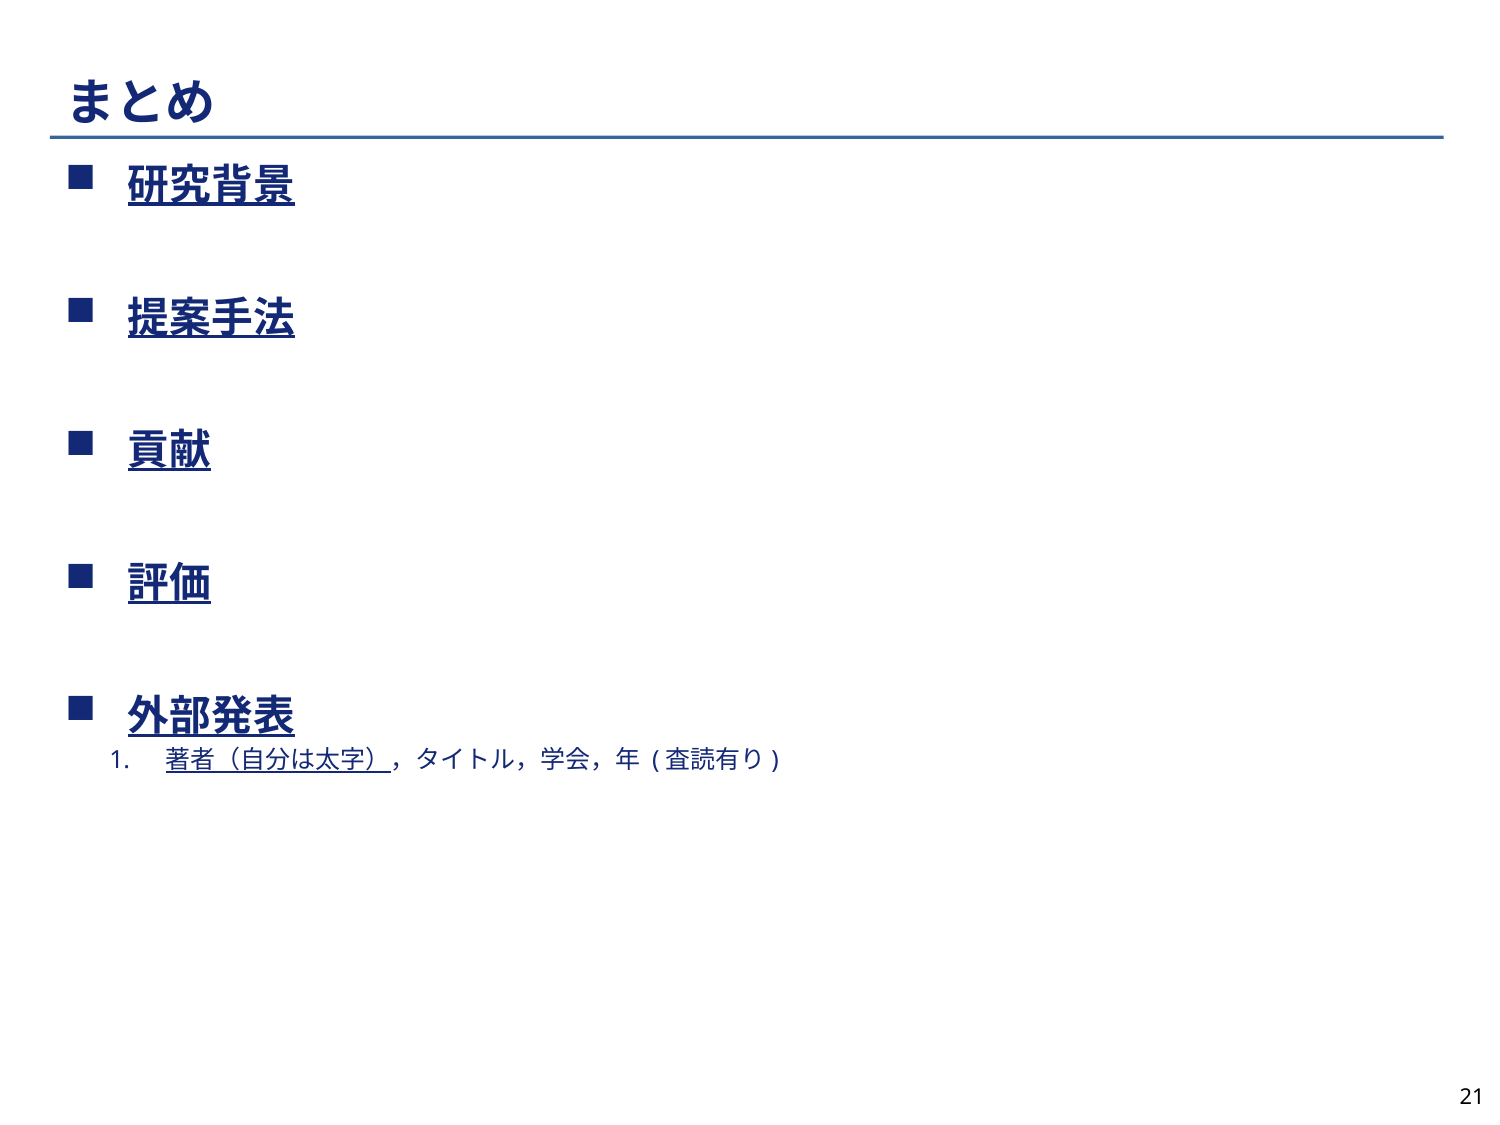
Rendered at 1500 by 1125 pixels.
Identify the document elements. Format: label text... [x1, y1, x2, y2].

title まとめ [50, 62, 1325, 138]
list 研究背景 提案手法 貢献 評価 外部発表 著者（自分は太字），タイトル，学会，年 (査読有り) [50, 149, 1450, 915]
slide_number 21 [1400, 1074, 1500, 1125]
